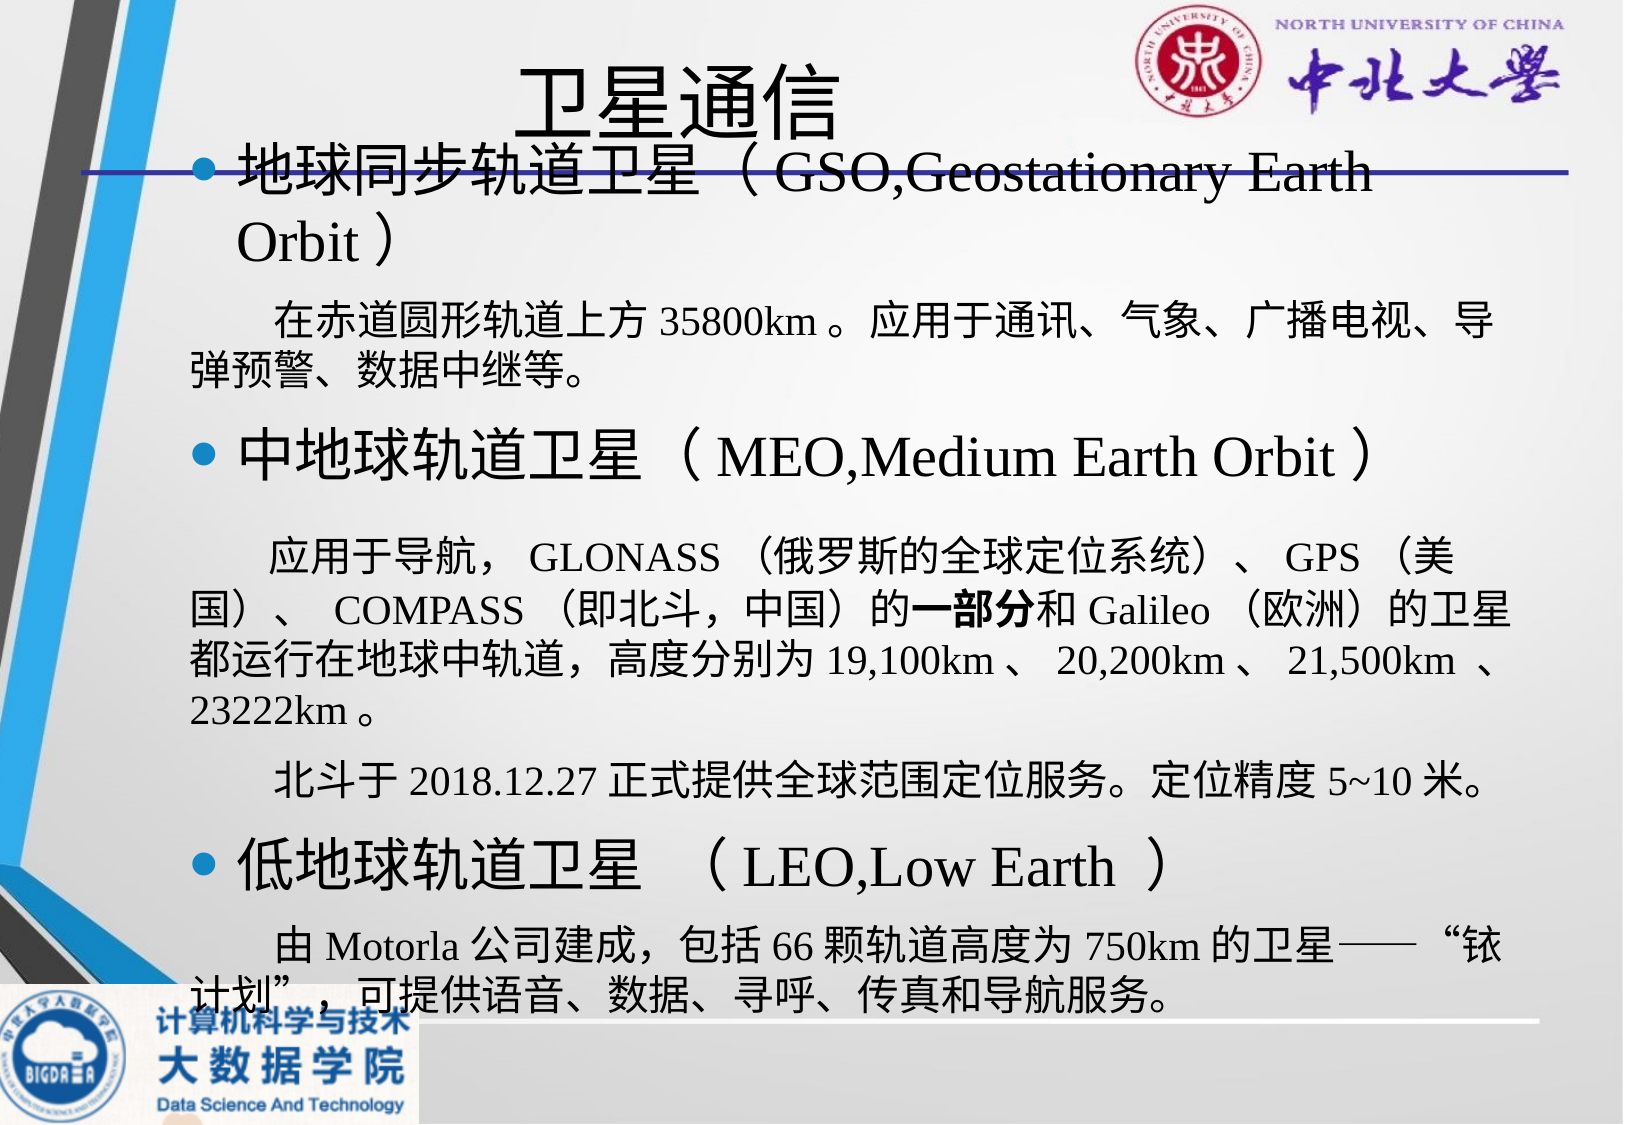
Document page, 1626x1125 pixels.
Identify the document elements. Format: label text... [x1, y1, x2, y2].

picture [0, 0, 1625, 1125]
slide_number [1467, 1002, 1544, 1062]
title 卫星通信 [64, 7, 1292, 194]
list 地球同步轨道卫星（GSO,Geostationary Earth Orbit） 在赤道圆形轨道上方35800km。应用于通讯、气象、广播电视、导弹预警、数据中继等。 中地球轨道卫星（MEO,Medium Earth Orbit） 应用于导航，GLONASS（俄罗斯的全球定位系统）、GPS（美国）、 COMPASS（即北斗，中国）的一部分和Galileo（欧洲）的卫星都运行在地球中轨道，高度分别为19,100km、20,200km、21,500km 、23222km。 北斗于2018.12.27正式提供全球范围定位服务。定位精度5~10米。 低地球轨道卫星 （LEO,Low Earth ） 由Motorla公司建成，包括66颗轨道高度为750km的卫星——“铱计划”，可提供语音、数据、寻呼、传真和导航服务。 [174, 302, 1544, 850]
